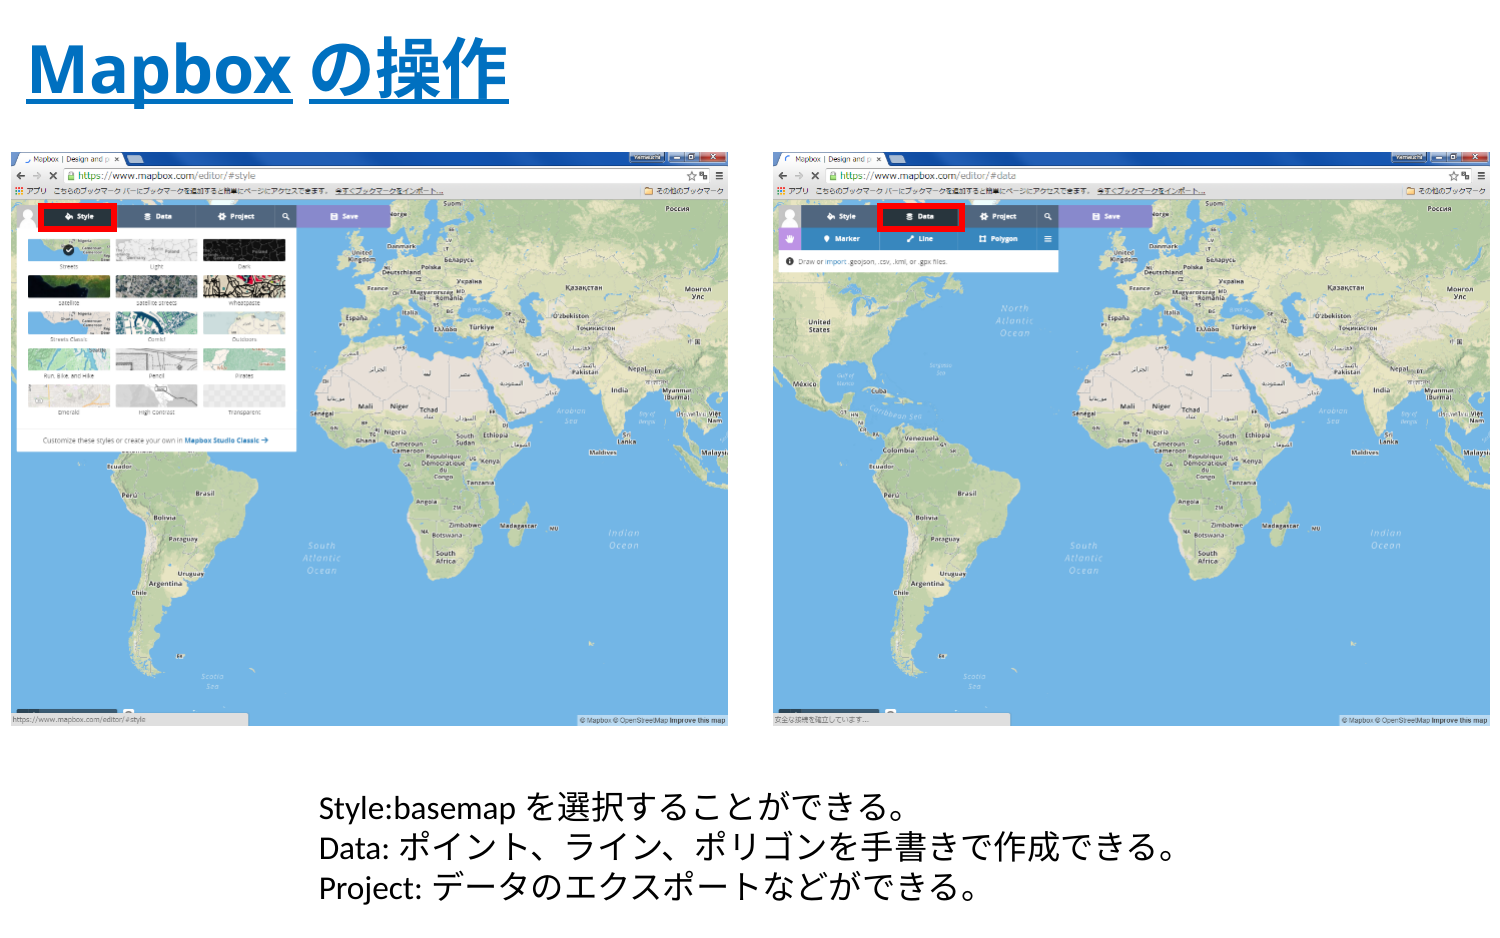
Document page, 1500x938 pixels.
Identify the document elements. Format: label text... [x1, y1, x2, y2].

picture [772, 152, 1490, 726]
text_box Style:basemapを選択することができる。 Data:ポイント、ライン、ポリゴンを手書きで作成できる。 Project:データのエクスポートなどができる。 [304, 778, 1208, 914]
title Mapboxの操作 [11, 30, 1306, 114]
picture [11, 152, 728, 726]
